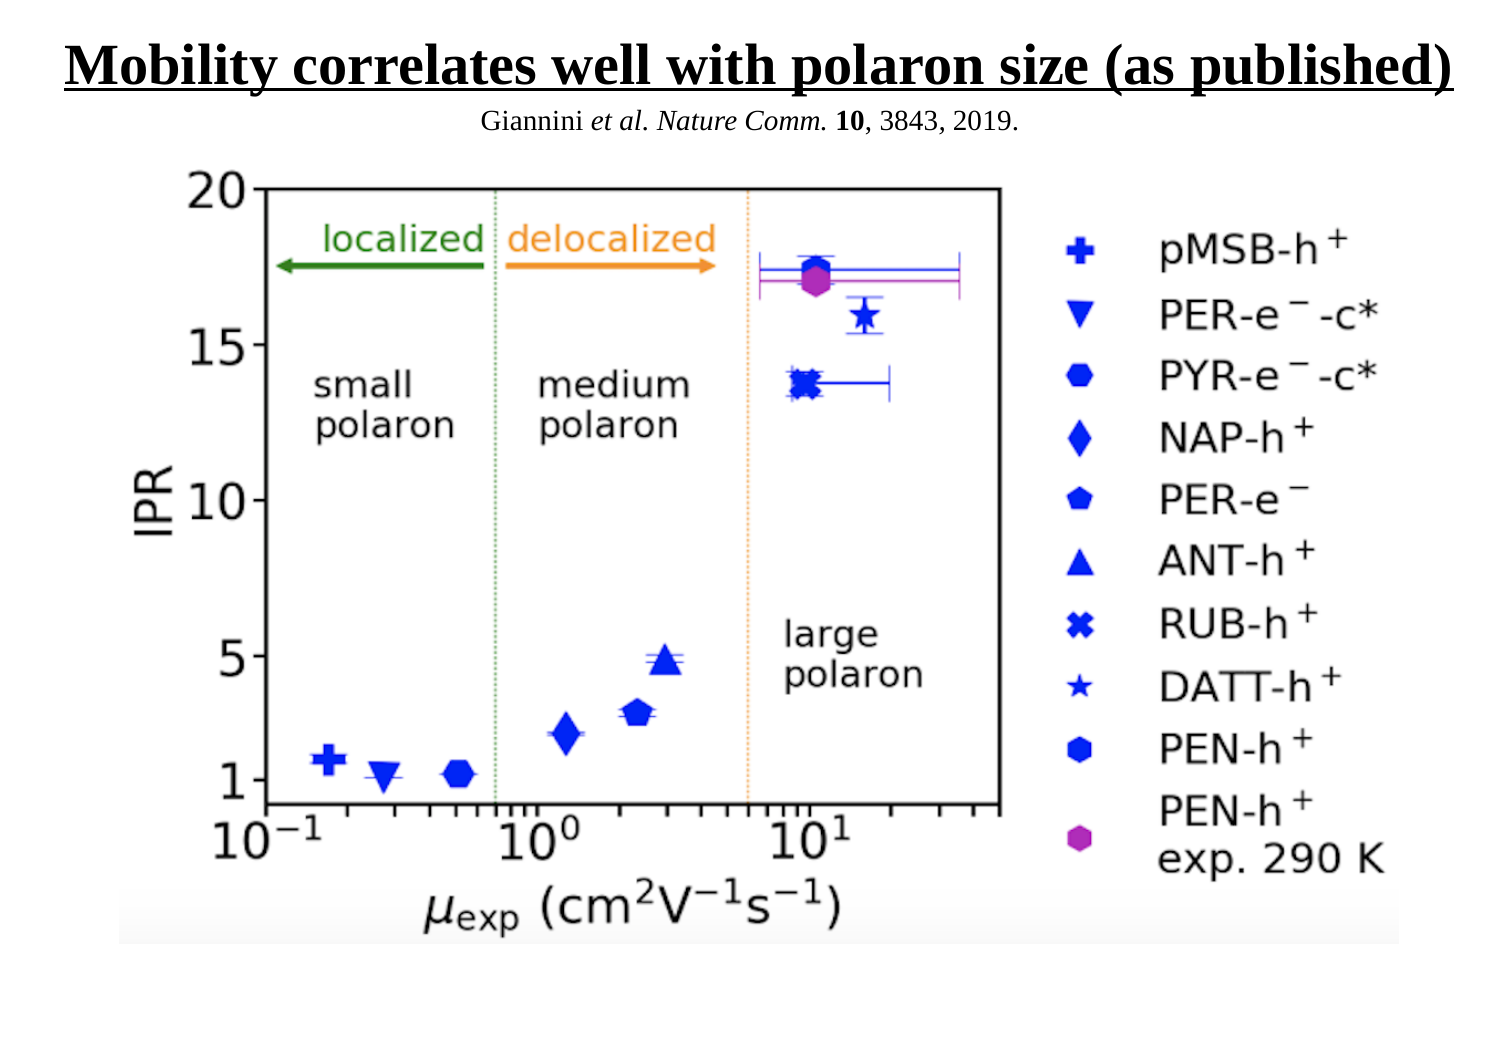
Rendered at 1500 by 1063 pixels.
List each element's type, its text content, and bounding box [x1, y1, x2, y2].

text_box Mobility correlates well with polaron size (as published) [49, 19, 1469, 104]
picture [119, 156, 1399, 945]
text_box Giannini et al. Nature Comm. 10, 3843, 2019. [465, 93, 1035, 144]
